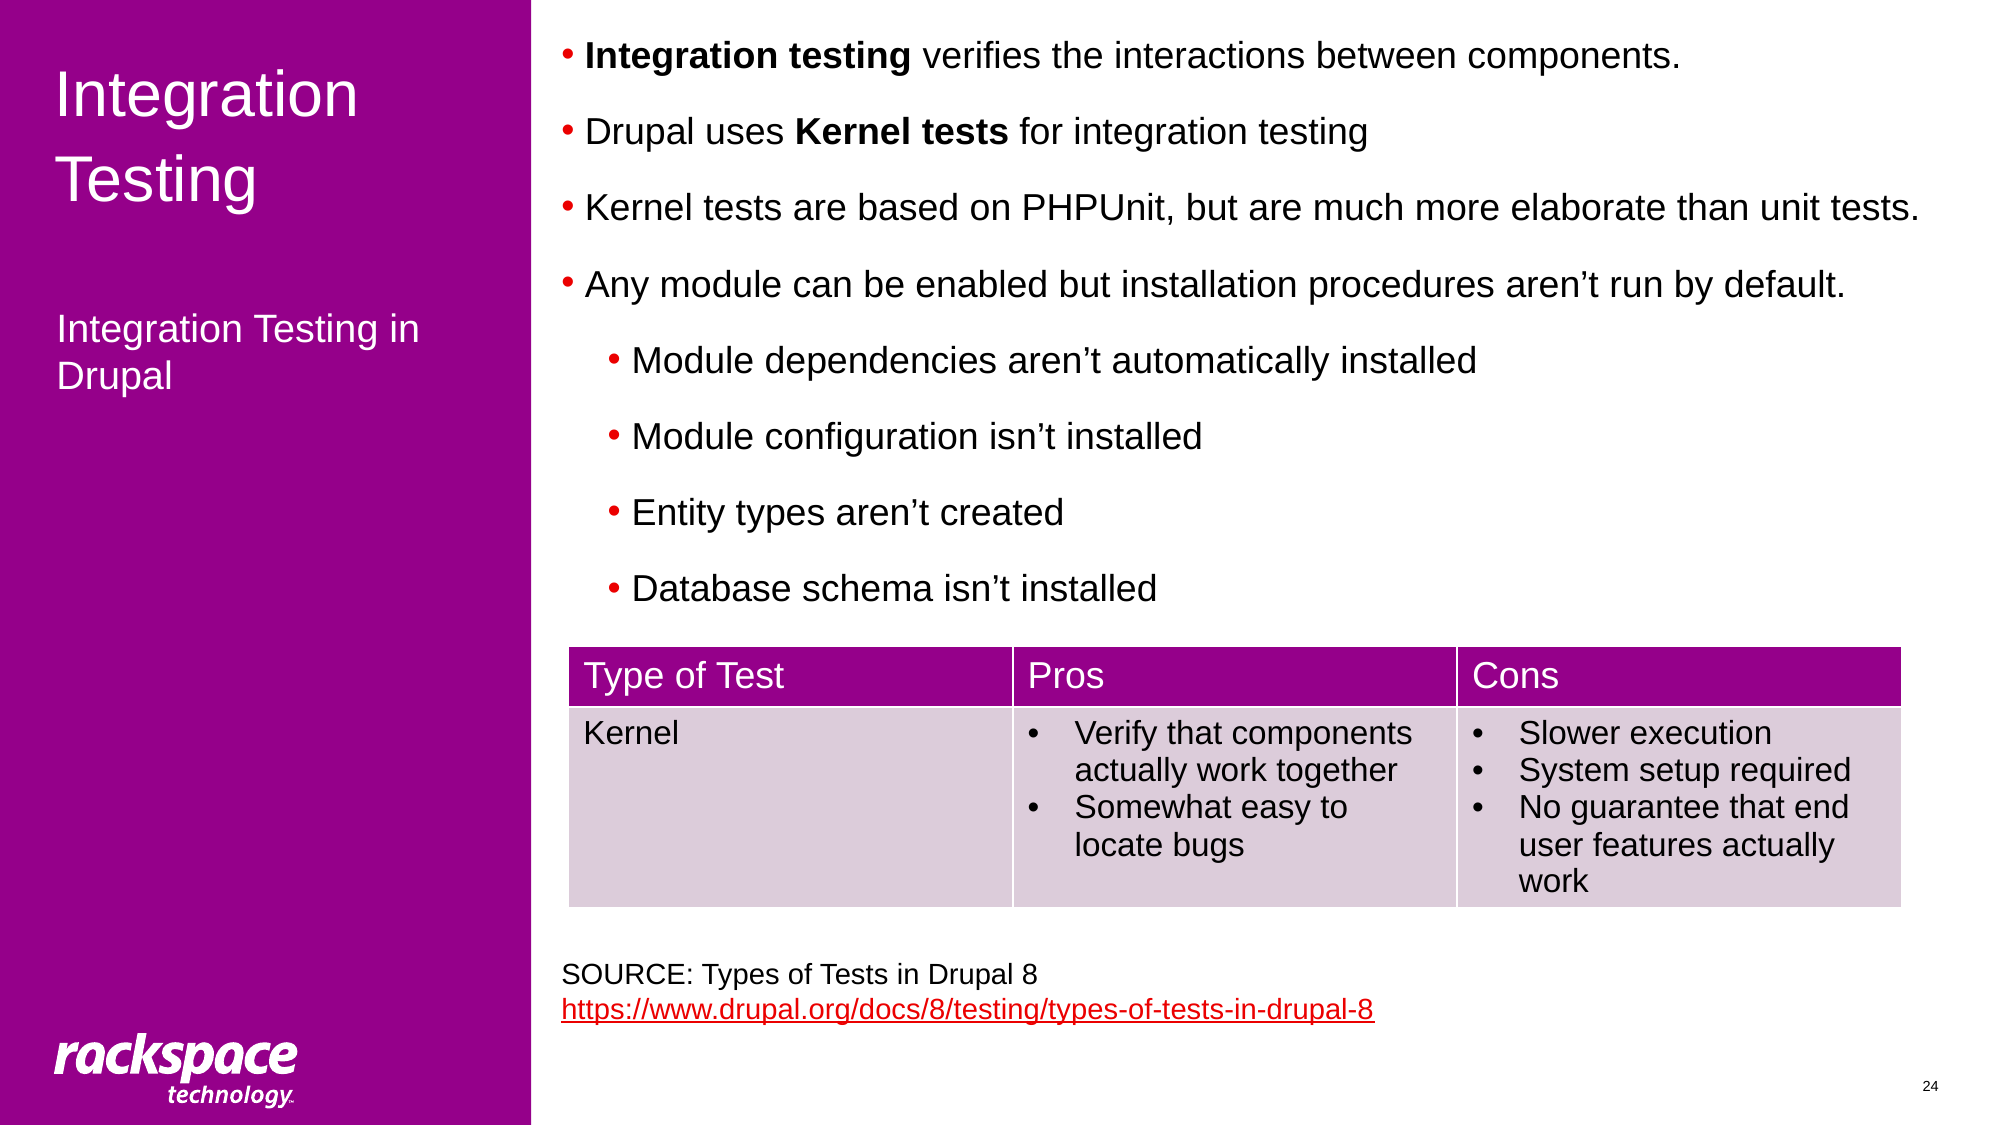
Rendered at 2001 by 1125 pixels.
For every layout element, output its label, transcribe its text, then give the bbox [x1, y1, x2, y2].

table_cell Kernel [569, 708, 1012, 907]
table_cell Slower execution System setup required No guarantee that end user features actually work [1458, 708, 1901, 907]
list Integration testing verifies the interactions between components. Drupal uses Kernel tests for integration testing Kernel tests are based on PHPUnit, but are much more elaborate than unit tests. Any module can be enabled but installation procedures aren’t run by default. Module dependencies aren’t automatically installed Module configuration isn’t installed Entity types aren’t created Database schema isn’t installed SOURCE: Types of Tests in Drupal 8 https://www.drupal.org/docs/8/testing/types-of-tests-in-drupal-8 [531, 30, 1939, 1044]
table_header Type of Test [569, 647, 1012, 706]
table_header Cons [1458, 647, 1901, 706]
title Integration Testing [54, 43, 486, 296]
table_header Pros [1014, 647, 1456, 706]
list Integration Testing in Drupal [56, 302, 485, 490]
table_cell Verify that components actually work together Somewhat easy to locate bugs [1014, 708, 1456, 907]
slide_number 24 [1837, 1065, 1939, 1104]
